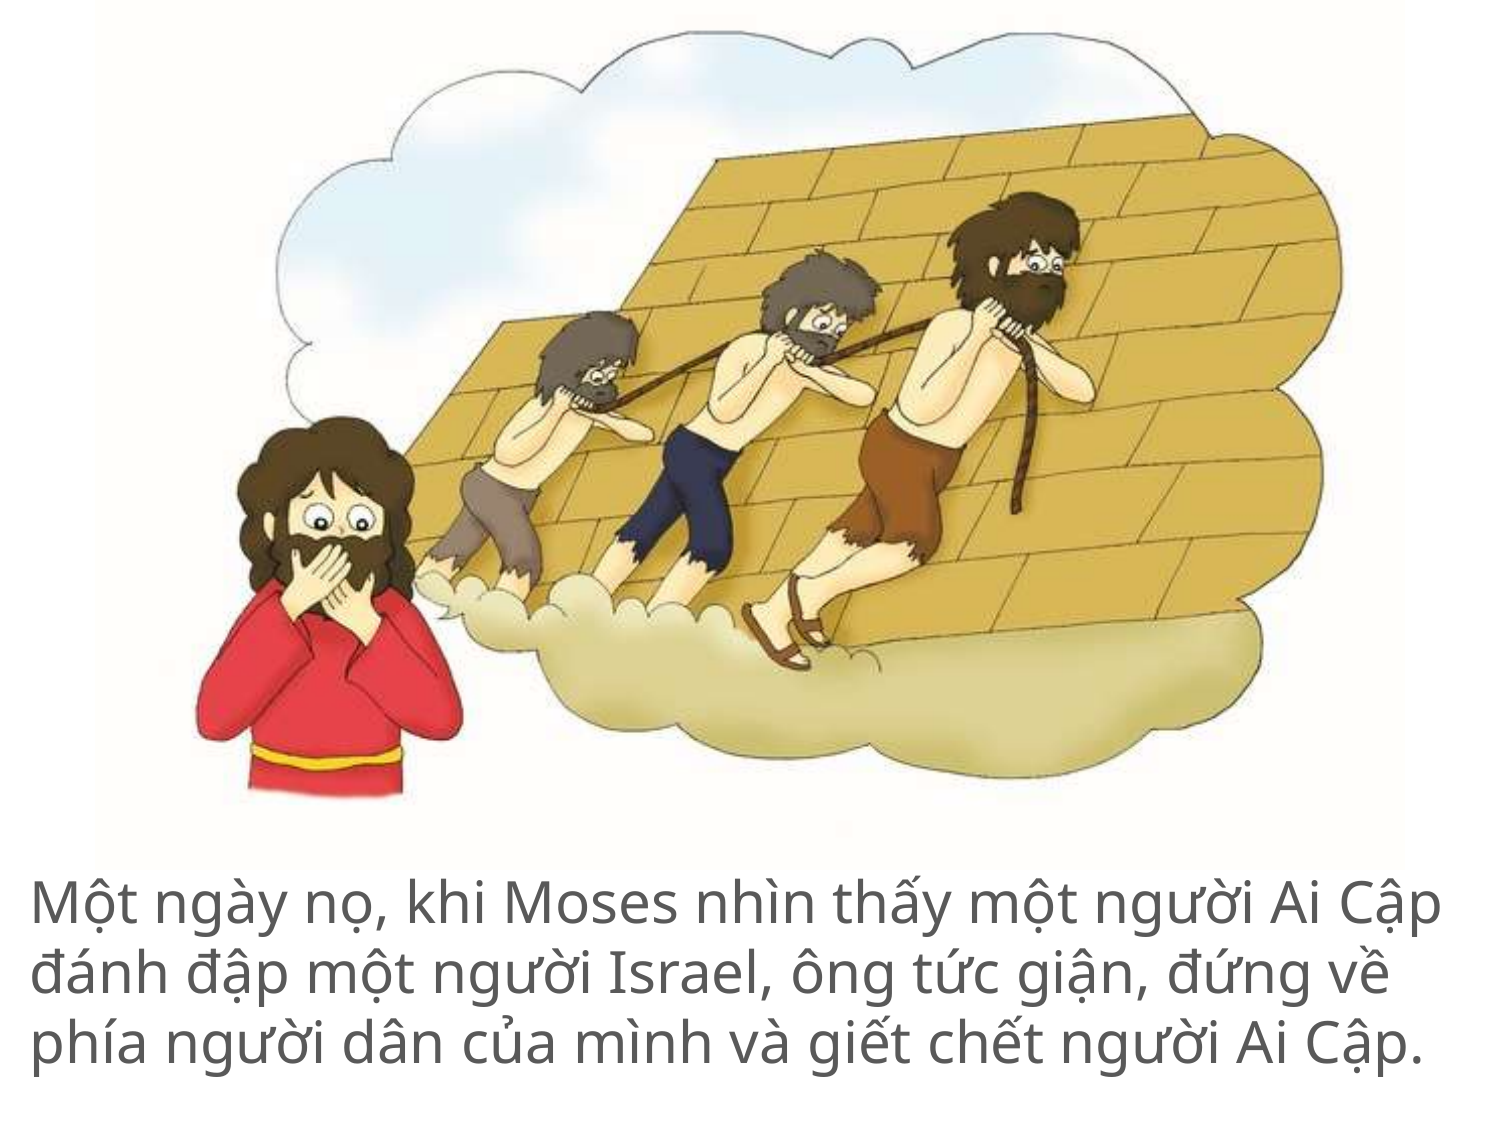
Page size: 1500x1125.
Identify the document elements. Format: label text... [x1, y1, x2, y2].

picture [94, 0, 1405, 870]
text_box Một ngày nọ, khi Moses nhìn thấy một người Ai Cập đánh đập một người Israel, ông tức giận, đứng về phía người dân của mình và giết chết người Ai Cập. [14, 857, 1486, 1083]
